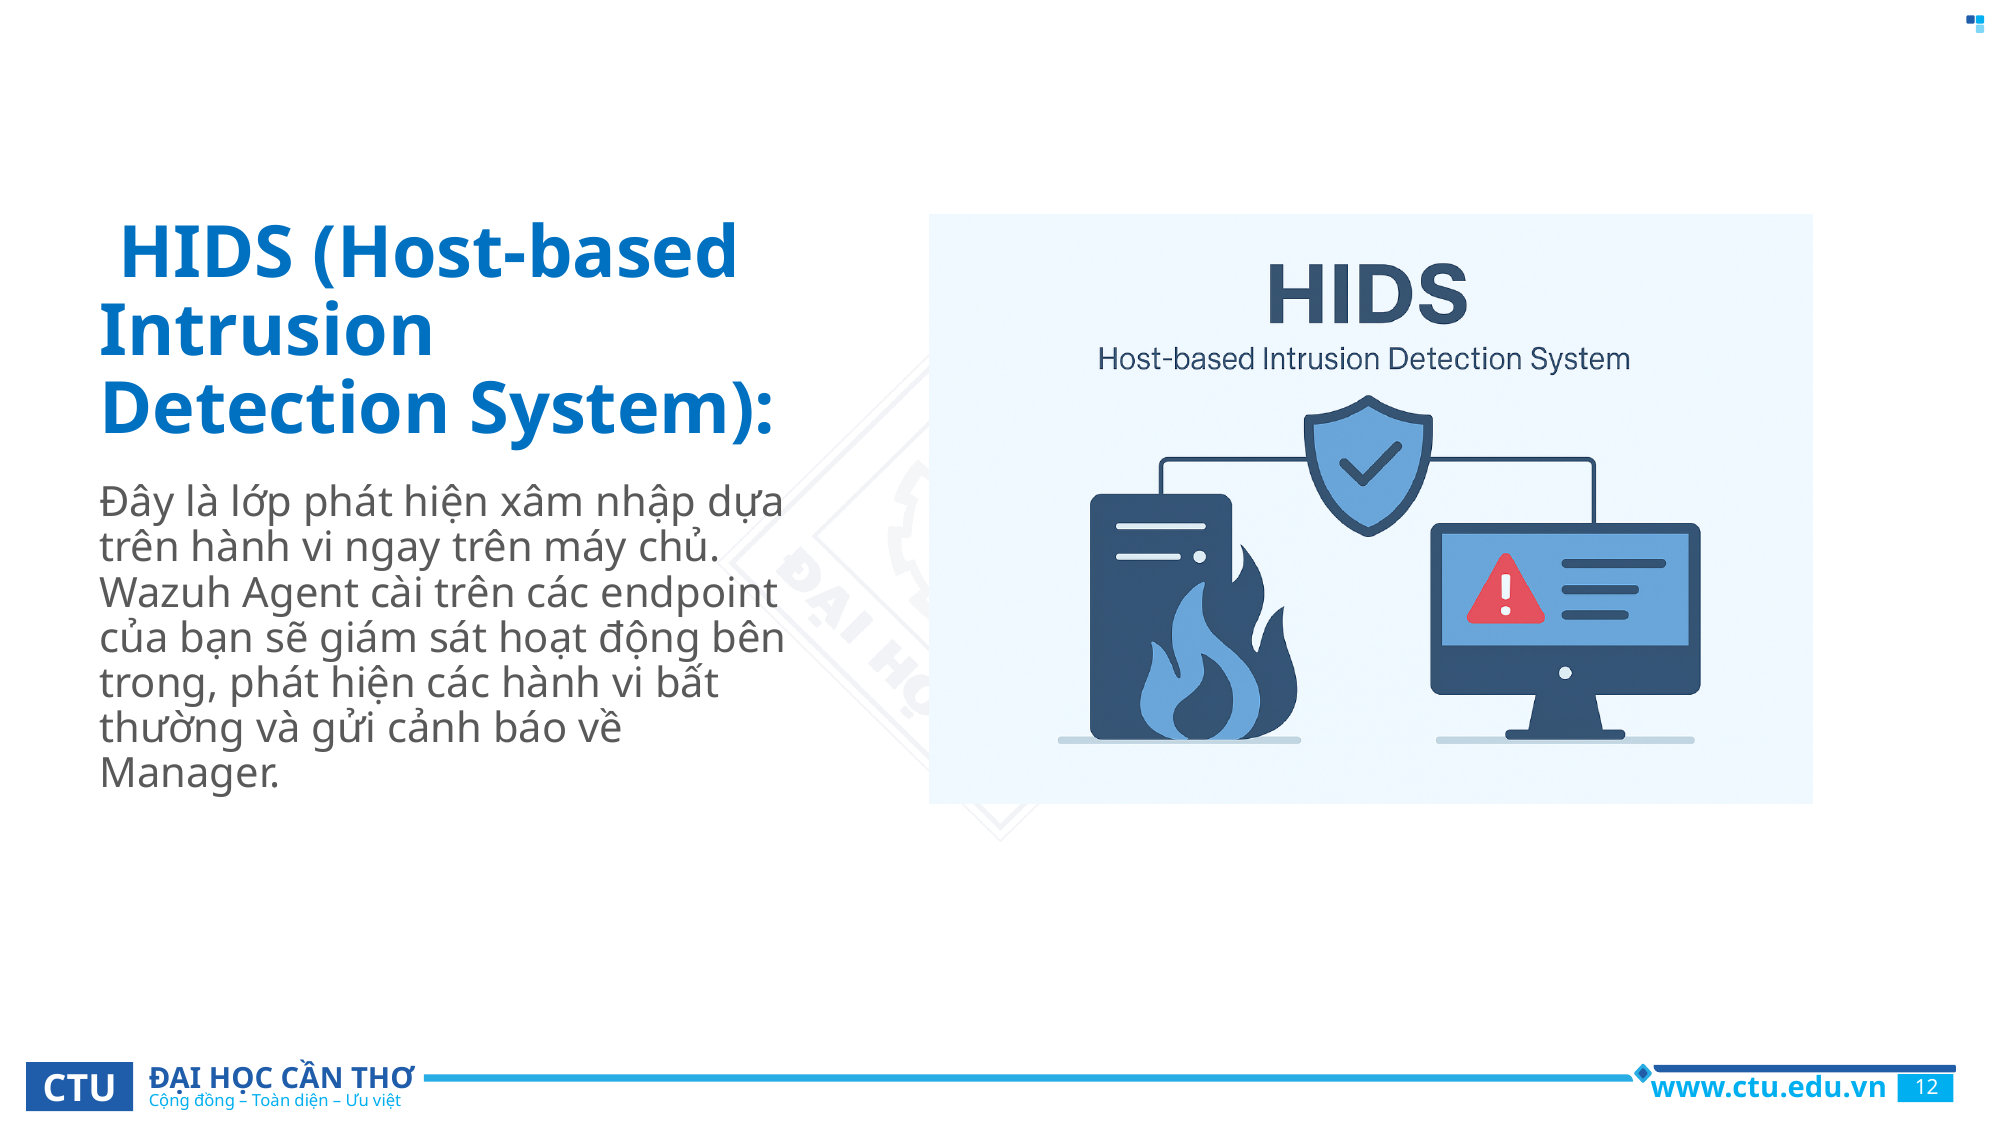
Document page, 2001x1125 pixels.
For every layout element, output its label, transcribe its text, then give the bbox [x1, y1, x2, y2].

subtitle Đây là lớp phát hiện xâm nhập dựa trên hành vi ngay trên máy chủ. Wazuh Agent cài trên các endpoint của bạn sẽ giám sát hoạt động bên trong, phát hiện các hành vi bất thường và gửi cảnh báo về Manager. [84, 473, 818, 842]
picture [929, 214, 1813, 804]
title HIDS (Host-based Intrusion Detection System): [84, 184, 818, 457]
